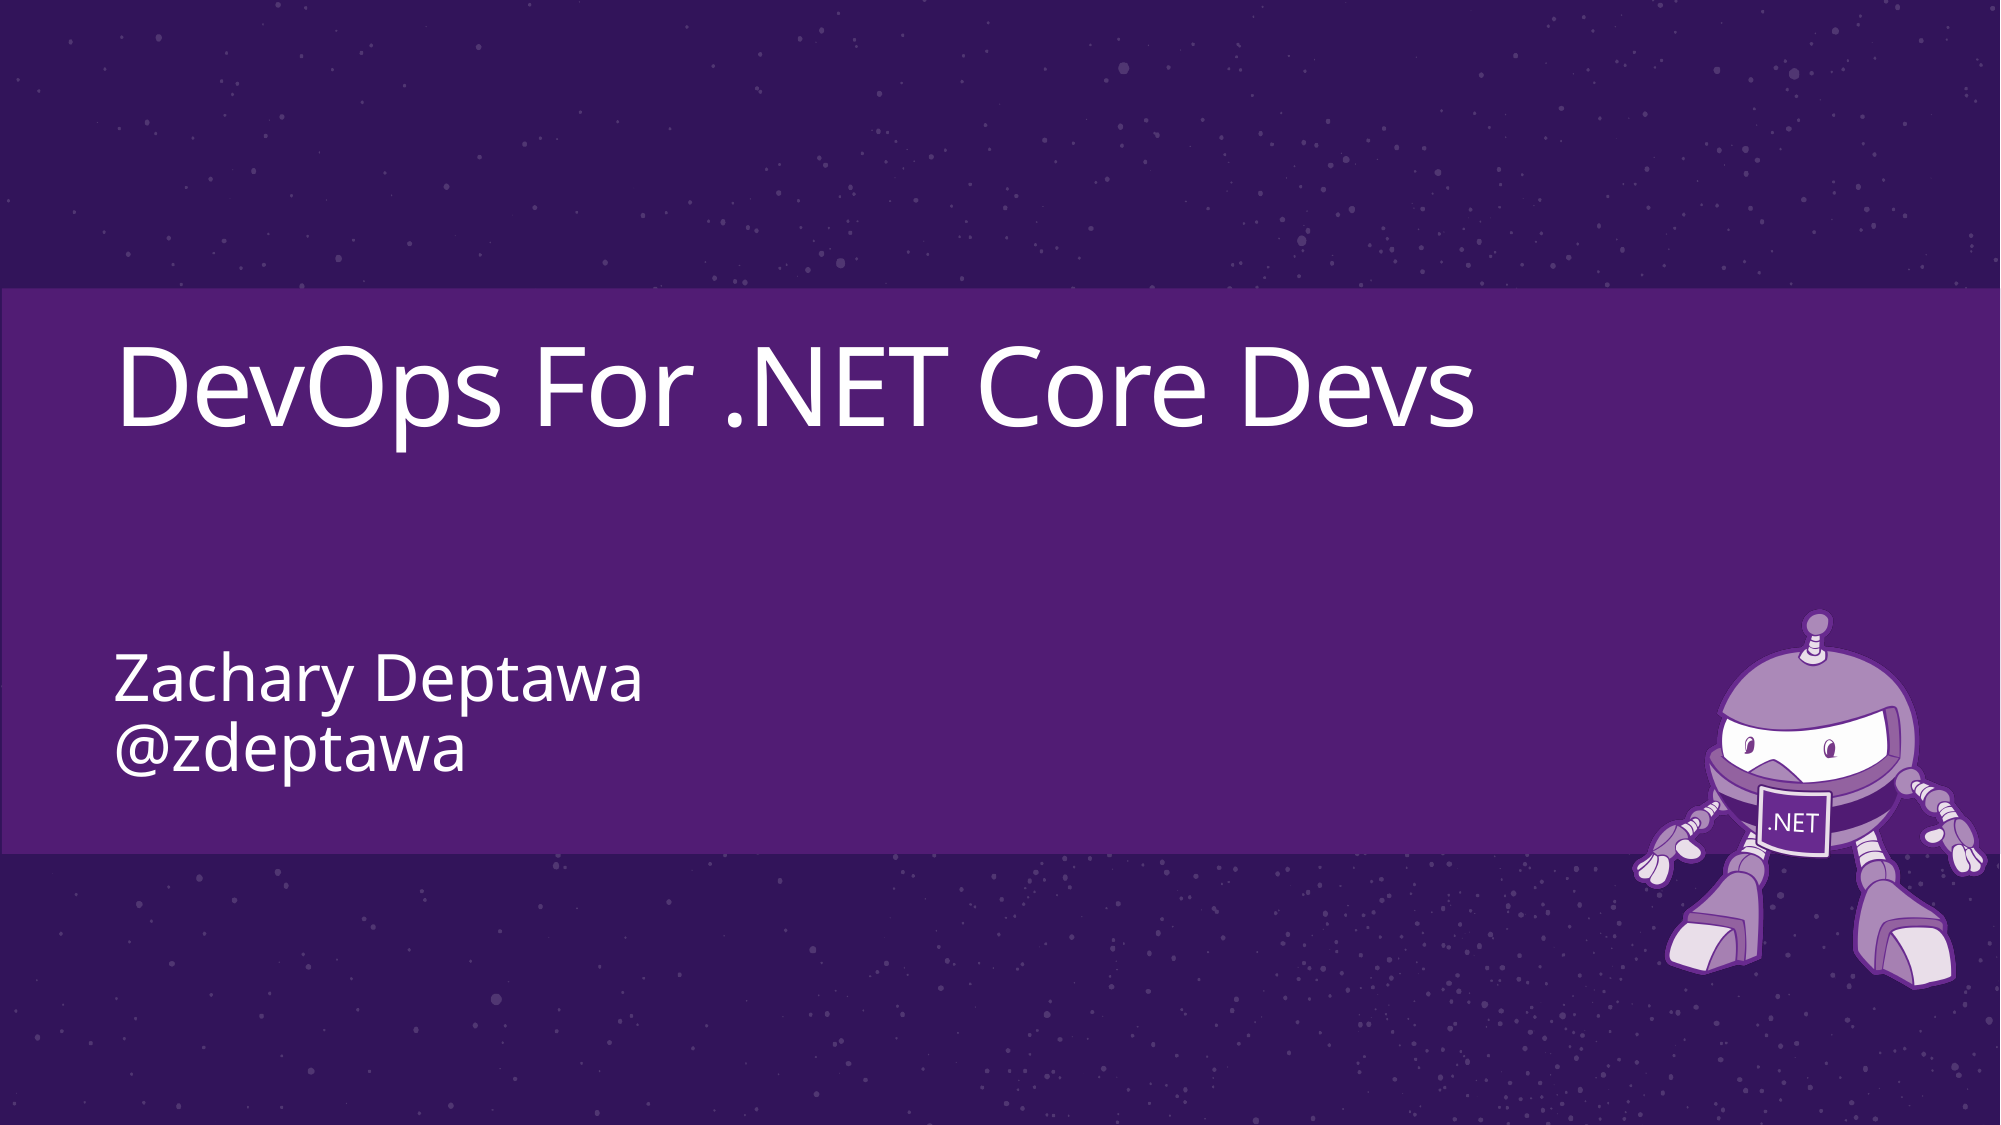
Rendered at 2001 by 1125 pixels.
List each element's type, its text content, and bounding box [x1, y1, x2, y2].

picture [0, 0, 2000, 1125]
list Zachary Deptawa @zdeptawa [89, 626, 1707, 819]
title DevOps For .NET Core Devs [89, 315, 1904, 610]
